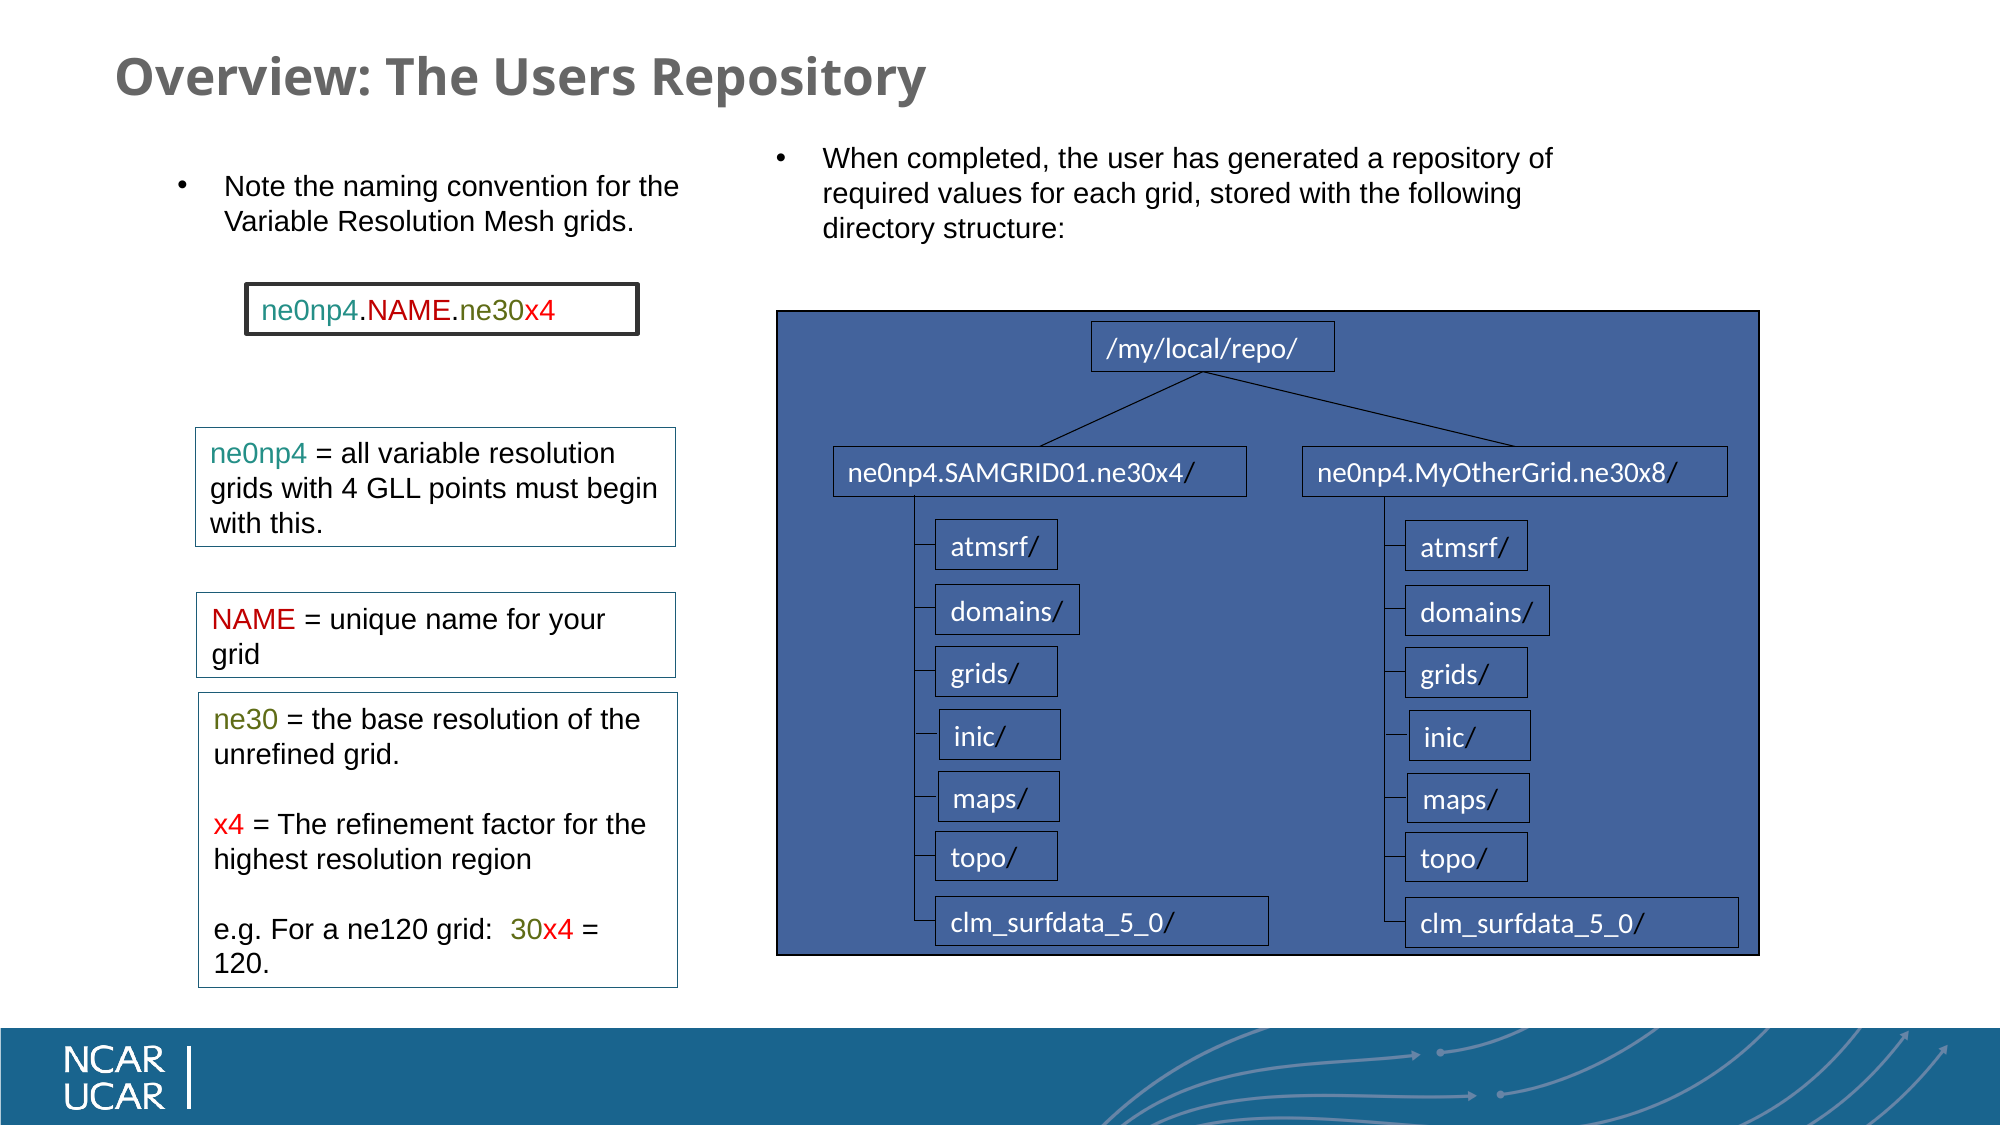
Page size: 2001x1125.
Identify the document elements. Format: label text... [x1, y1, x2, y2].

text_box ne0np4.NAME.ne30x4 [246, 284, 638, 334]
title Overview: The Users Repository [99, 45, 1900, 106]
text_box Note the naming convention for the Variable Resolution Mesh grids. [162, 124, 705, 280]
text_box ne0np4 = all variable resolution grids with 4 GLL points must begin with this. [195, 427, 676, 547]
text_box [776, 310, 1760, 956]
picture [0, 1028, 2000, 1125]
text_box ne30 = the base resolution of the unrefined grid. x4 = The refinement factor for the highest resolution region e.g. For a ne120 grid: 30x4 = 120. [198, 692, 678, 988]
text_box NAME = unique name for your grid [196, 592, 676, 678]
text_box When completed, the user has generated a repository of required values for each grid, stored with the following directory structure: [761, 132, 1651, 252]
